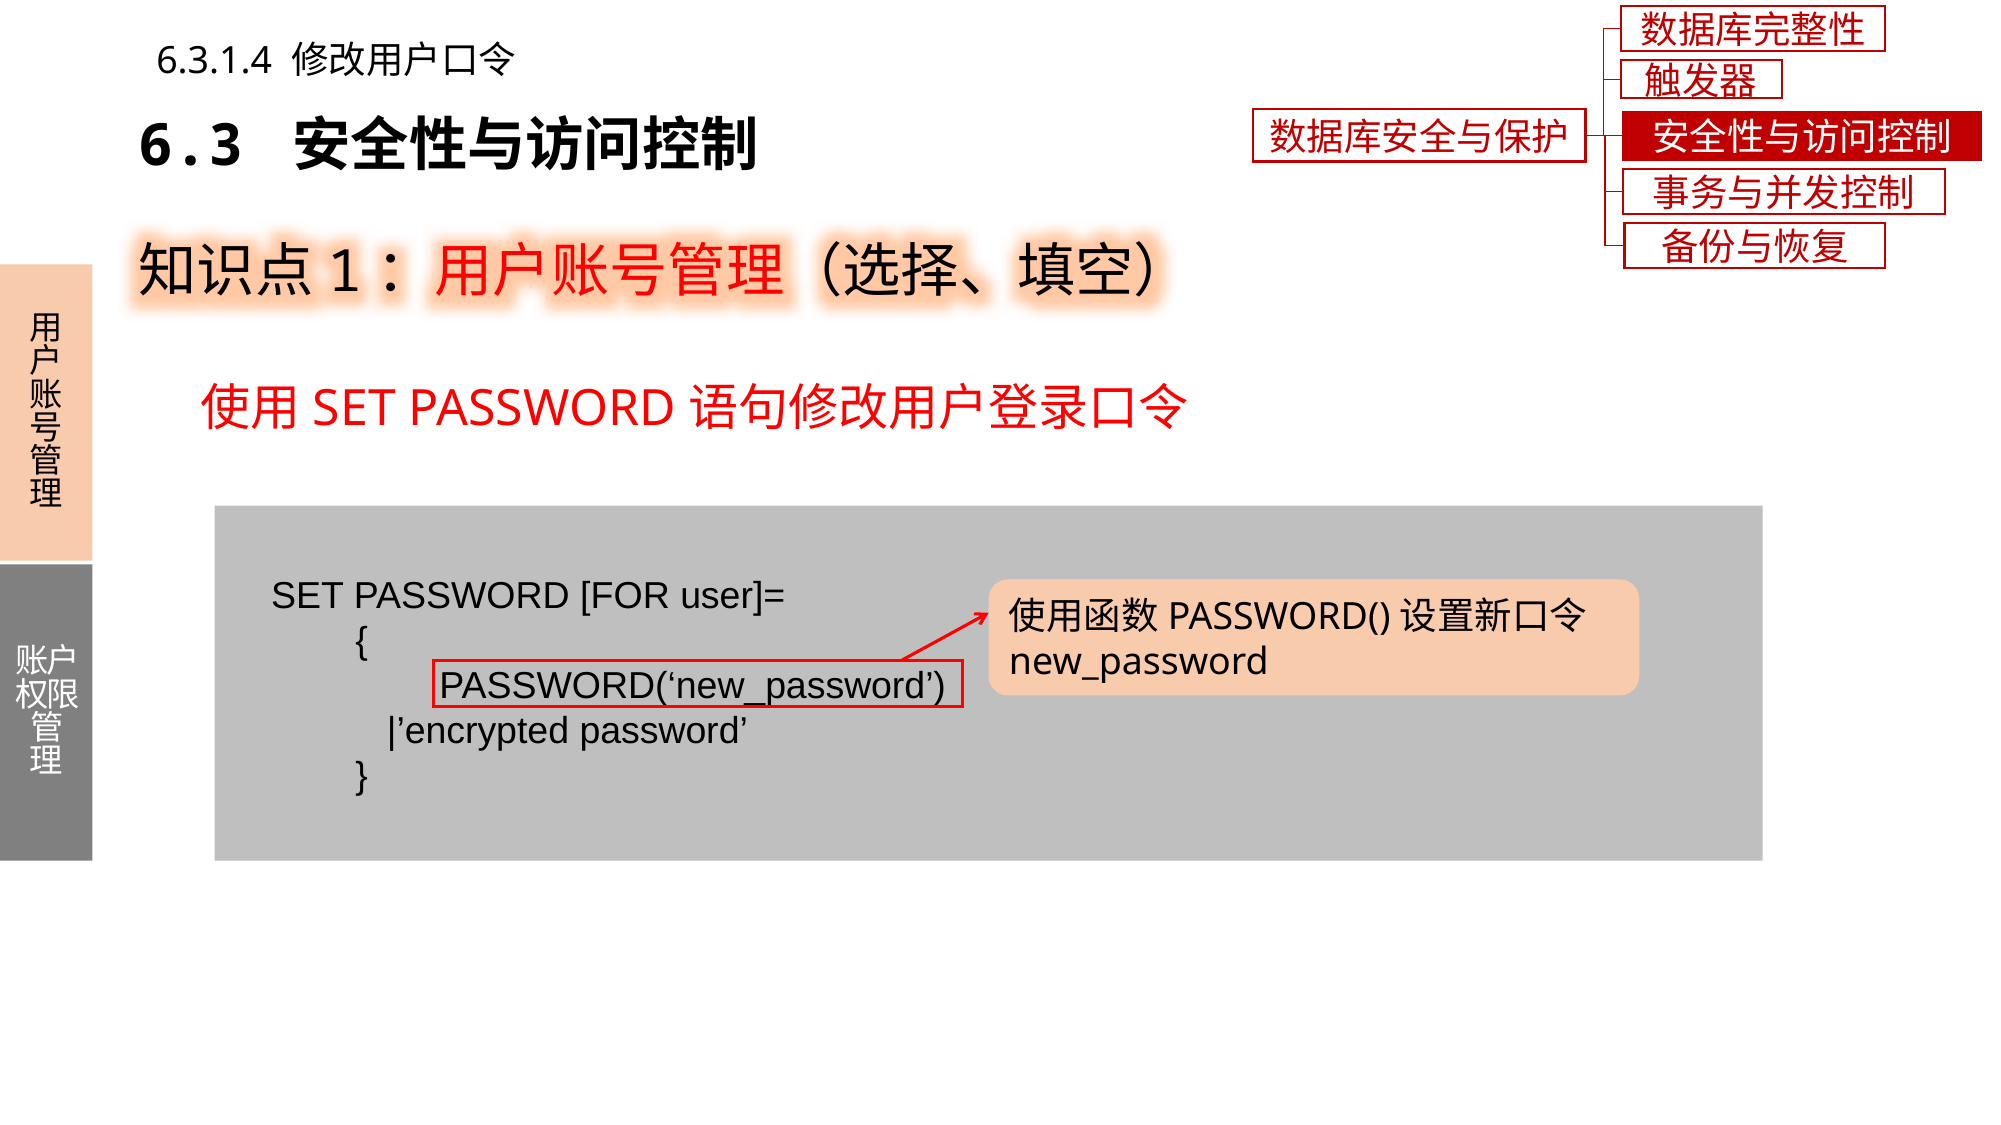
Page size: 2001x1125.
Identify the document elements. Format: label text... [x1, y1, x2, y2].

text_box 安全性与访问控制 [1622, 111, 1982, 161]
text_box 安全性与访问控制 [114, 166, 1954, 339]
text_box [118, 170, 1949, 335]
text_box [0, 264, 93, 861]
text_box 6.3 安全性与访问控制 [120, 97, 1568, 153]
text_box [901, 612, 989, 661]
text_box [1585, 28, 1621, 79]
text_box 数据库完整性 [1620, 5, 1886, 52]
text_box [433, 659, 964, 707]
text_box 使用函数PASSWORD()设置新口令new_password [988, 579, 1640, 696]
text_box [1585, 79, 1621, 135]
text_box 知识点1：用户账号管理（选择、填空） [120, 172, 1945, 329]
text_box 6.3.1.4 修改用户口令 [141, 28, 531, 89]
text_box 数据库安全与保护 [1252, 108, 1585, 163]
text_box 触发器 [1621, 59, 1783, 99]
text_box SET PASSWORD [FOR user]= { PASSWORD(‘new_password’) |’encrypted password’ } [214, 505, 1764, 862]
text_box 使用SET PASSWORD语句修改用户登录口令 [186, 350, 1827, 443]
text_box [1585, 135, 1625, 246]
text_box 备份与恢复 [1623, 222, 1886, 269]
text_box 事务与并发控制 [1625, 168, 1946, 215]
